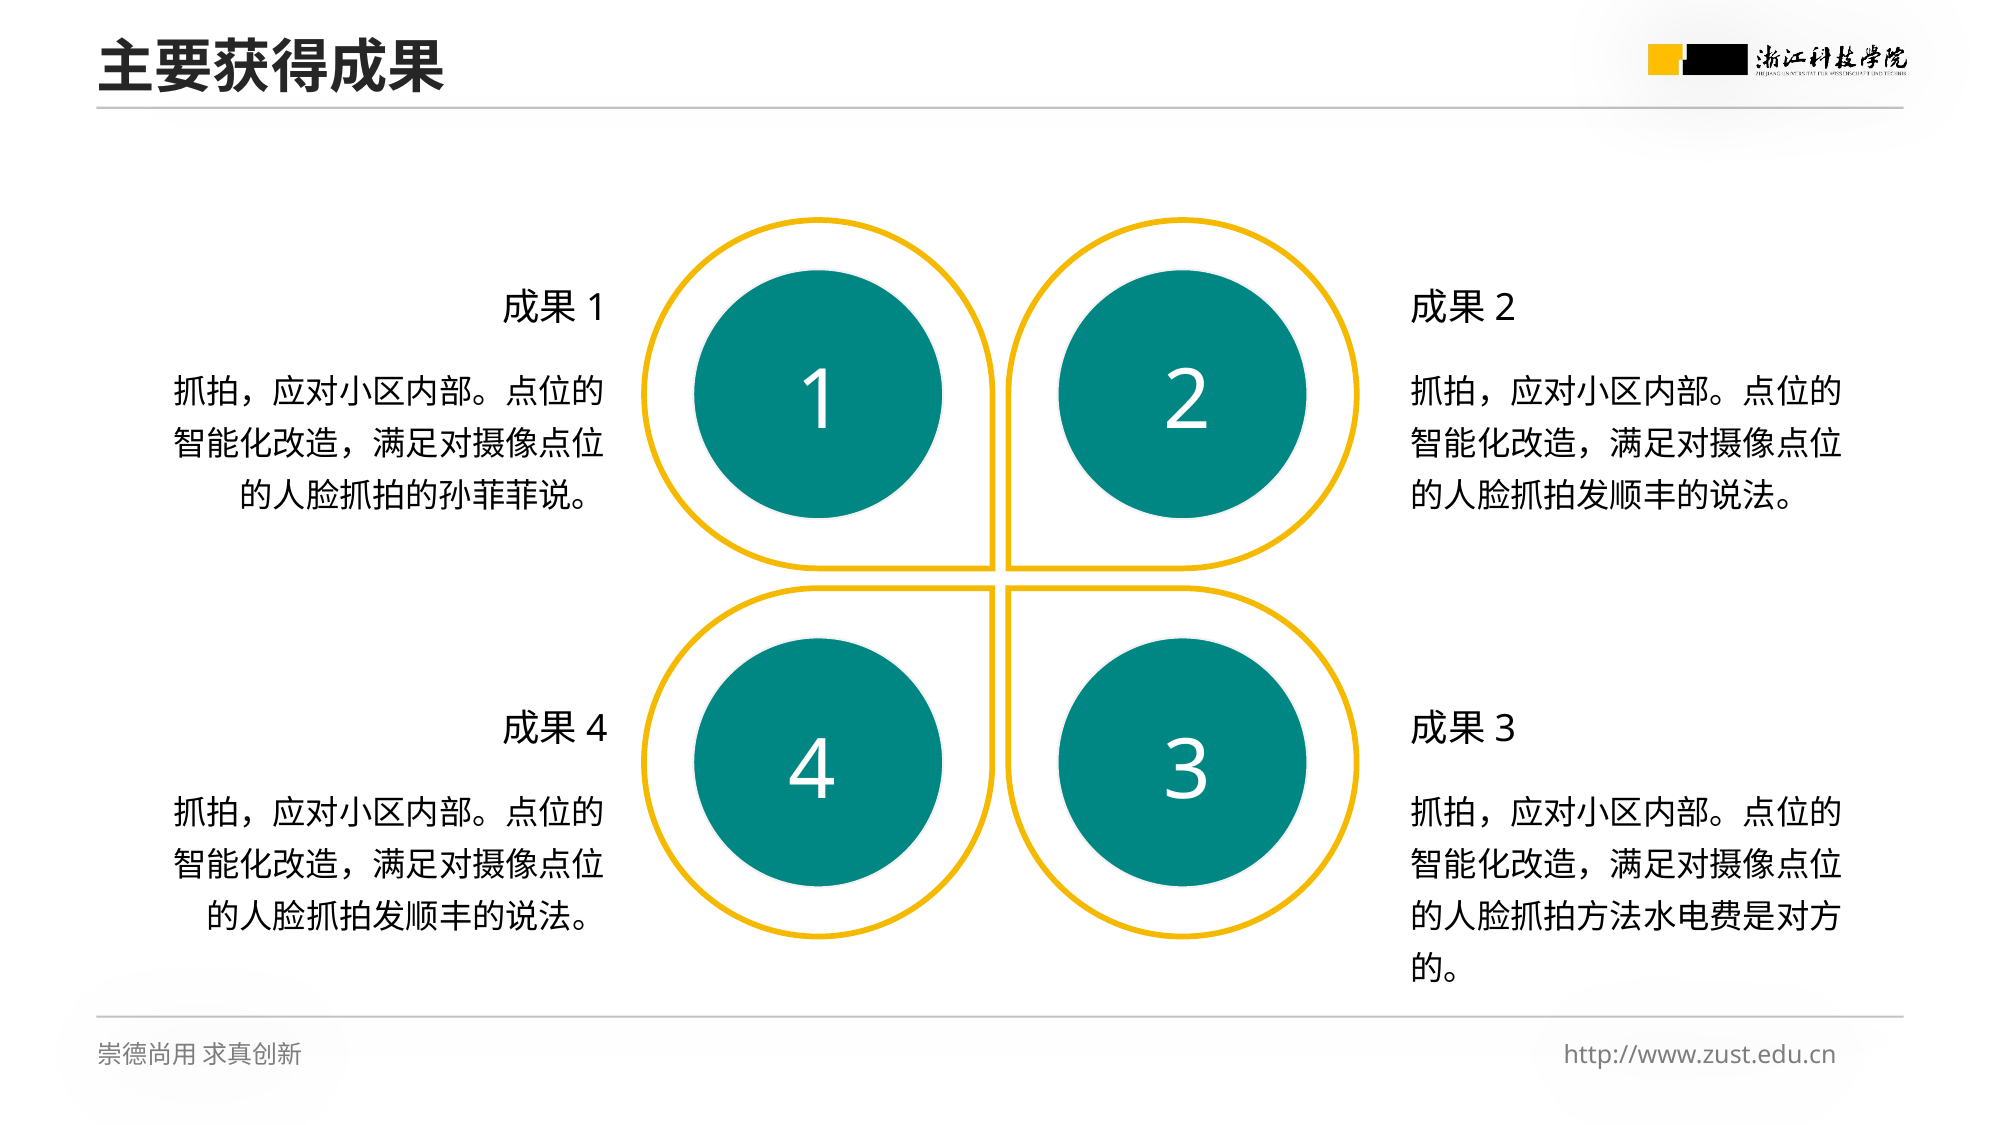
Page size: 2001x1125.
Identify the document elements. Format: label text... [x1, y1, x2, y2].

list 成果1 [216, 280, 623, 337]
list 抓拍，应对小区内部。点位的智能化改造，满足对摄像点位的人脸抓拍方法水电费是对方的。 [1395, 771, 1868, 835]
list 1 [780, 348, 881, 455]
list 4 [773, 719, 874, 826]
list 主要获得成果 [96, 29, 1484, 109]
list 抓拍，应对小区内部。点位的智能化改造，满足对摄像点位的人脸抓拍发顺丰的说法。 [147, 771, 621, 835]
list 成果4 [216, 702, 623, 759]
list 2 [1148, 348, 1249, 455]
list 成果3 [1395, 702, 1802, 759]
list 抓拍，应对小区内部。点位的智能化改造，满足对摄像点位的人脸抓拍的孙菲菲说。 [147, 350, 621, 414]
list 3 [1148, 719, 1249, 826]
list 抓拍，应对小区内部。点位的智能化改造，满足对摄像点位的人脸抓拍发顺丰的说法。 [1395, 350, 1868, 414]
picture [1644, 42, 1909, 81]
list 成果2 [1395, 280, 1802, 337]
